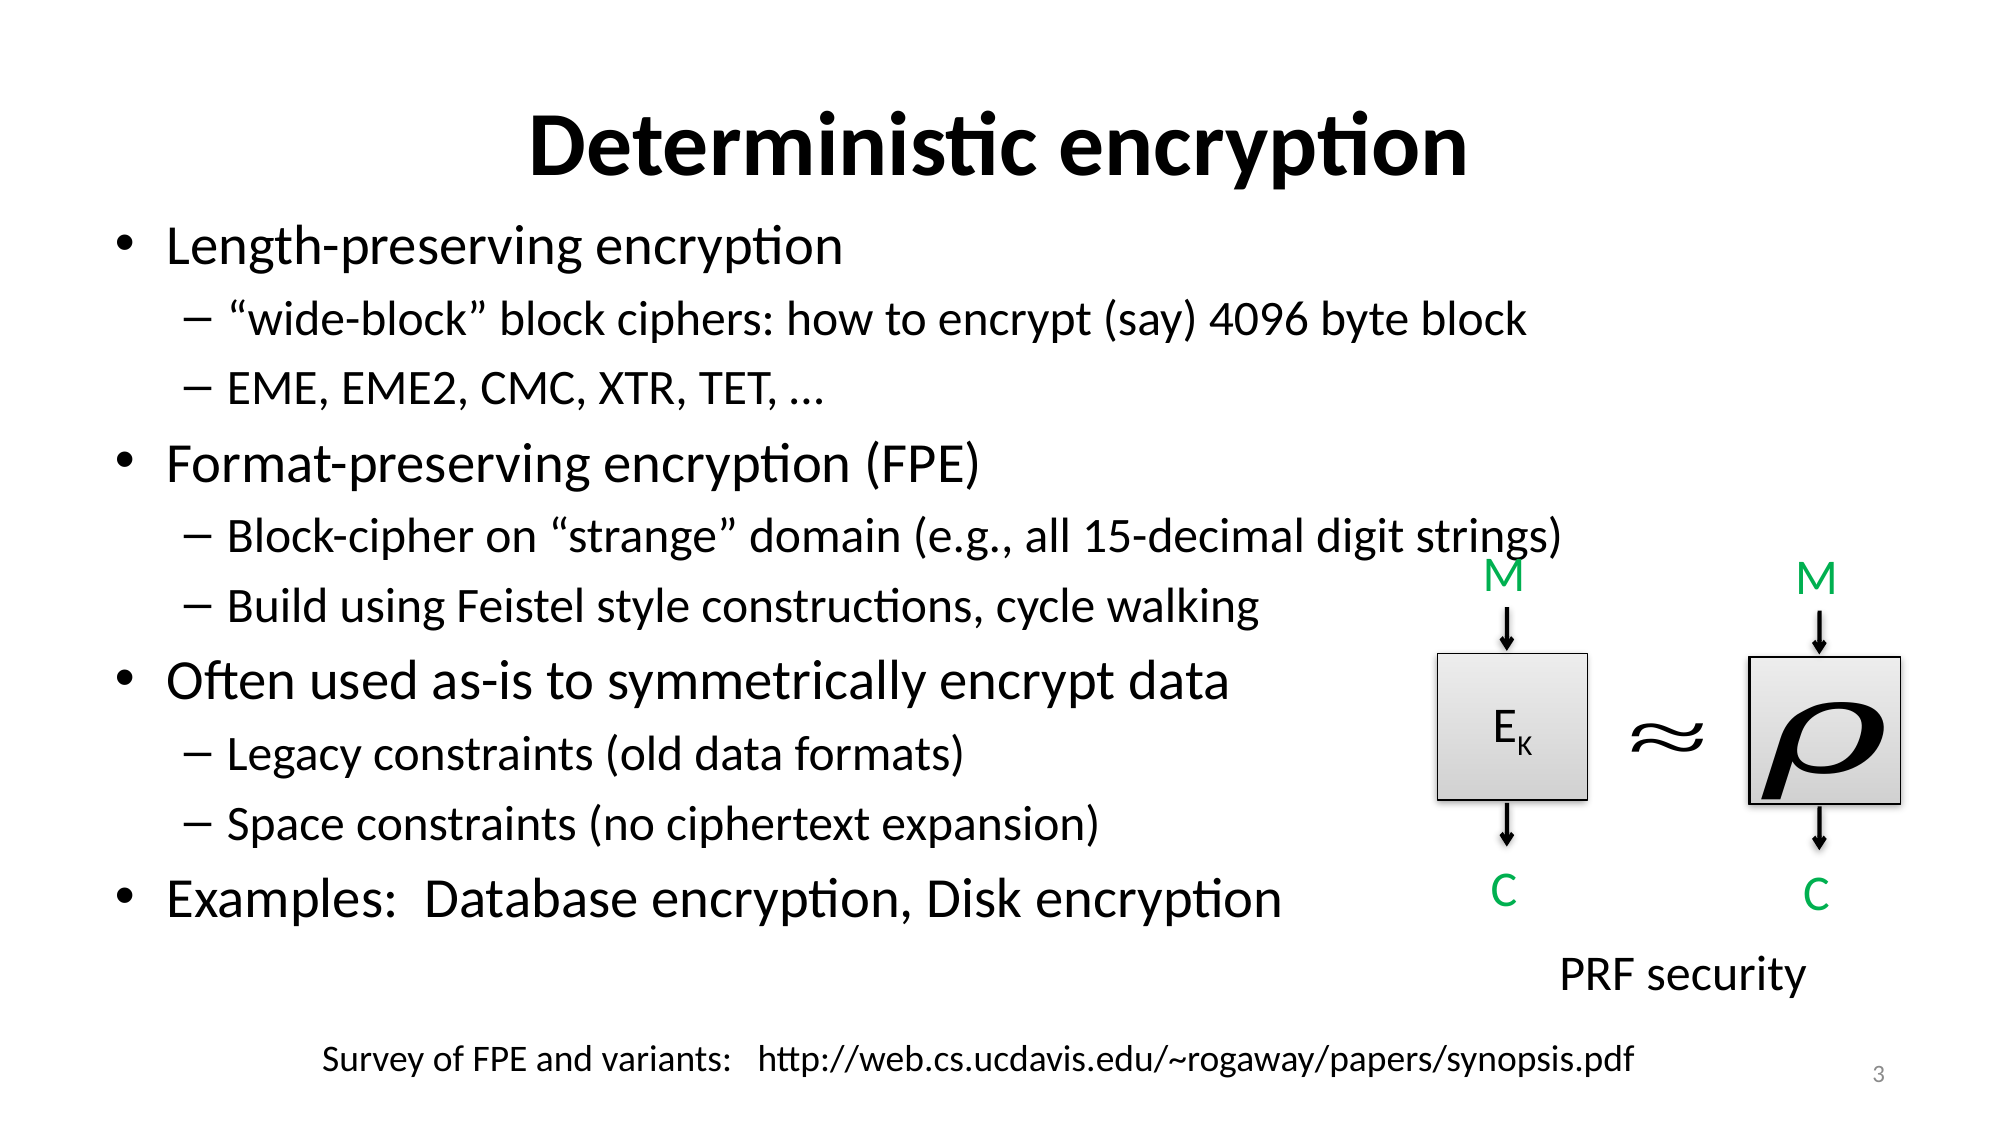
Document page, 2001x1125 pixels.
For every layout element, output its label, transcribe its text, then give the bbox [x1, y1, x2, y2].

text_box M [1467, 533, 1541, 609]
slide_number 3 [1433, 1042, 1900, 1103]
text_box Survey of FPE and variants: http://web.cs.ucdavis.edu/~rogaway/papers/synopsis.pdf [307, 1026, 1651, 1087]
list Length-preserving encryption “wide-block” block ciphers: how to encrypt (say) 4096 byte block EME, EME2, CMC, XTR, TET, … Format-preserving encryption (FPE) Block-cipher on “strange” domain (e.g., all 15-decimal digit strings) Build using Feistel style constructions, cycle walking Often used as-is to symmetrically encrypt data Legacy constraints (old data formats) Space constraints (no ciphertext expansion) Examples: Database encryption, Disk encryption [99, 200, 1900, 943]
text_box PRF security [1544, 932, 1823, 1008]
text_box C [1475, 849, 1533, 924]
text_box M [1780, 537, 1853, 613]
title Deterministic encryption [99, 45, 1900, 200]
text_box C [1788, 852, 1845, 928]
text_box EK [1437, 653, 1588, 801]
